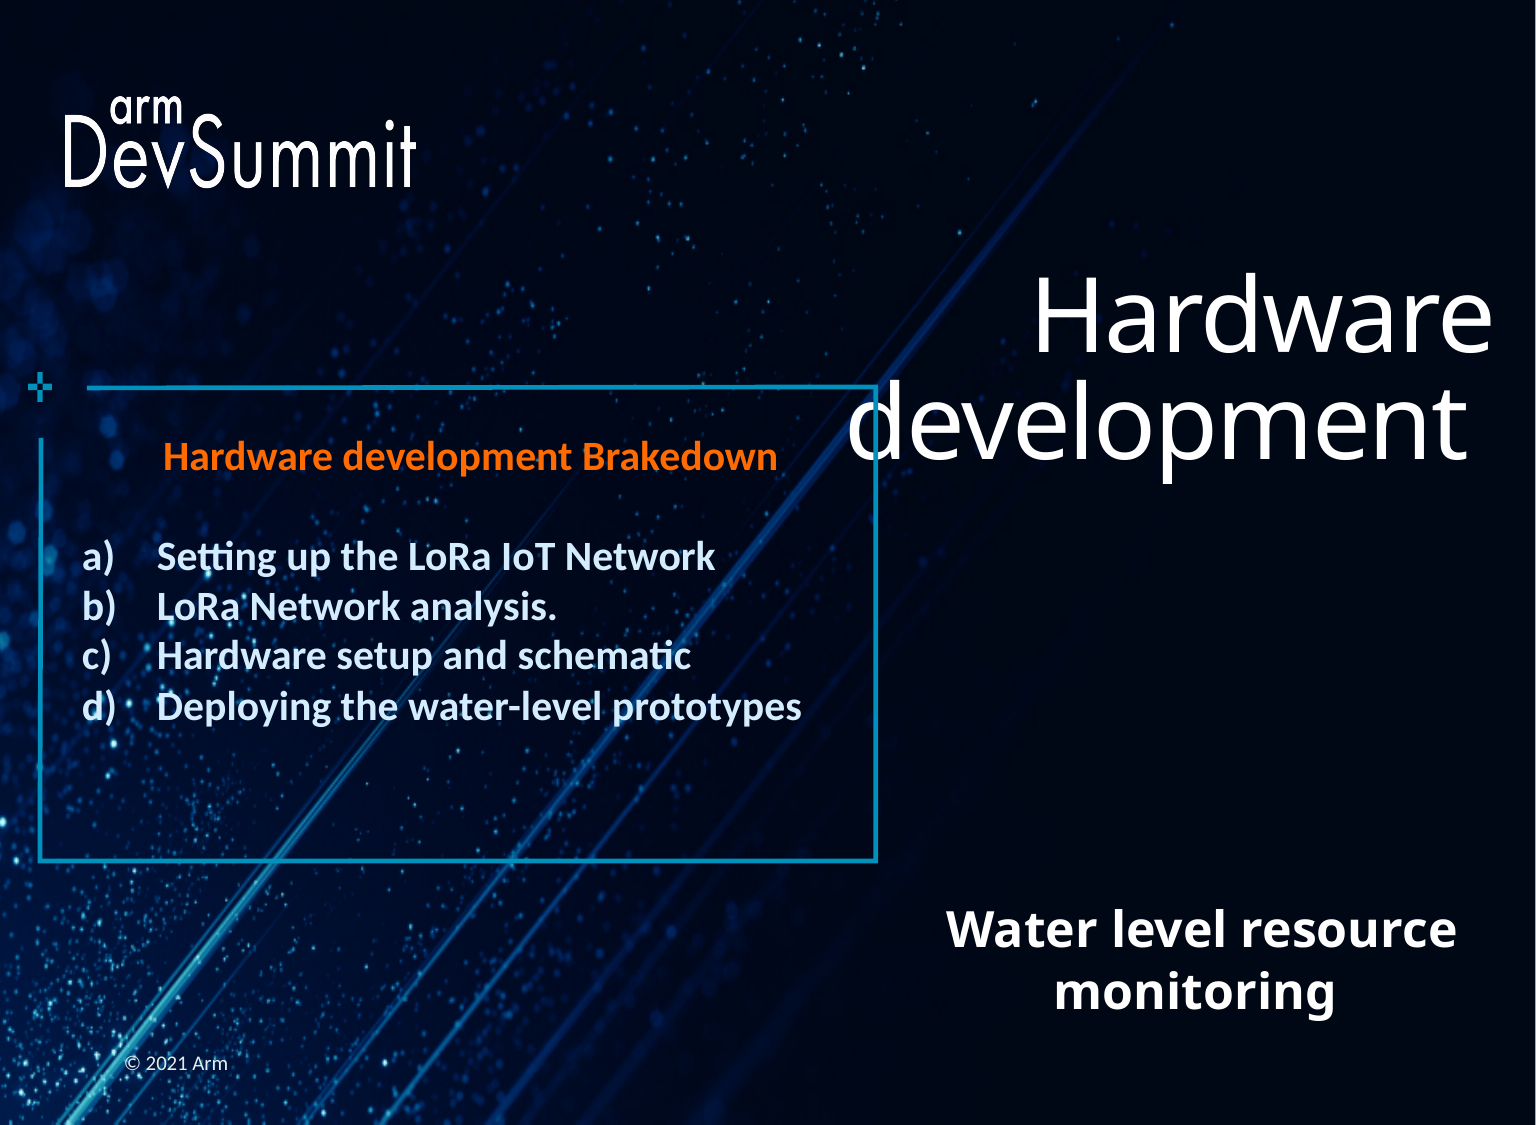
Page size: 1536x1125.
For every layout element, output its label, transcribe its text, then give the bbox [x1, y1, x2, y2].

subtitle Water level resource monitoring [868, 895, 1536, 1011]
picture [0, 0, 1536, 1125]
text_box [27, 372, 876, 862]
title Hardware development [557, 267, 1495, 691]
